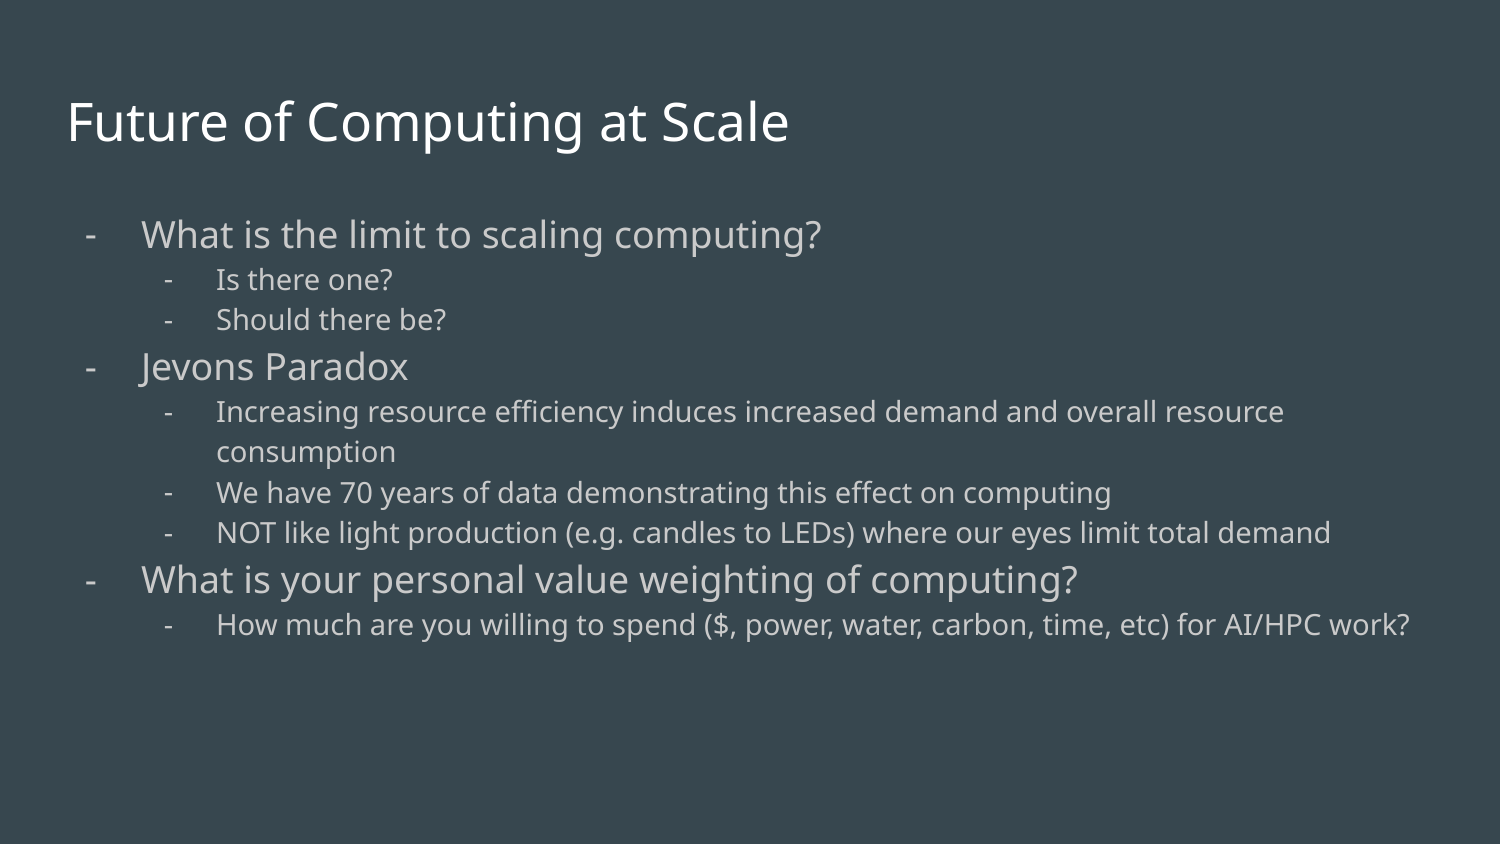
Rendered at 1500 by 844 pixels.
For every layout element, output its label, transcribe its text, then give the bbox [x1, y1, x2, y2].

title Future of Computing at Scale [51, 72, 1449, 167]
list What is the limit to scaling computing? Is there one? Should there be? Jevons Paradox Increasing resource efficiency induces increased demand and overall resource consumption We have 70 years of data demonstrating this effect on computing NOT like light production (e.g. candles to LEDs) where our eyes limit total demand What is your personal value weighting of computing? How much are you willing to spend ($, power, water, carbon, time, etc) for AI/HPC work? [51, 189, 1449, 750]
